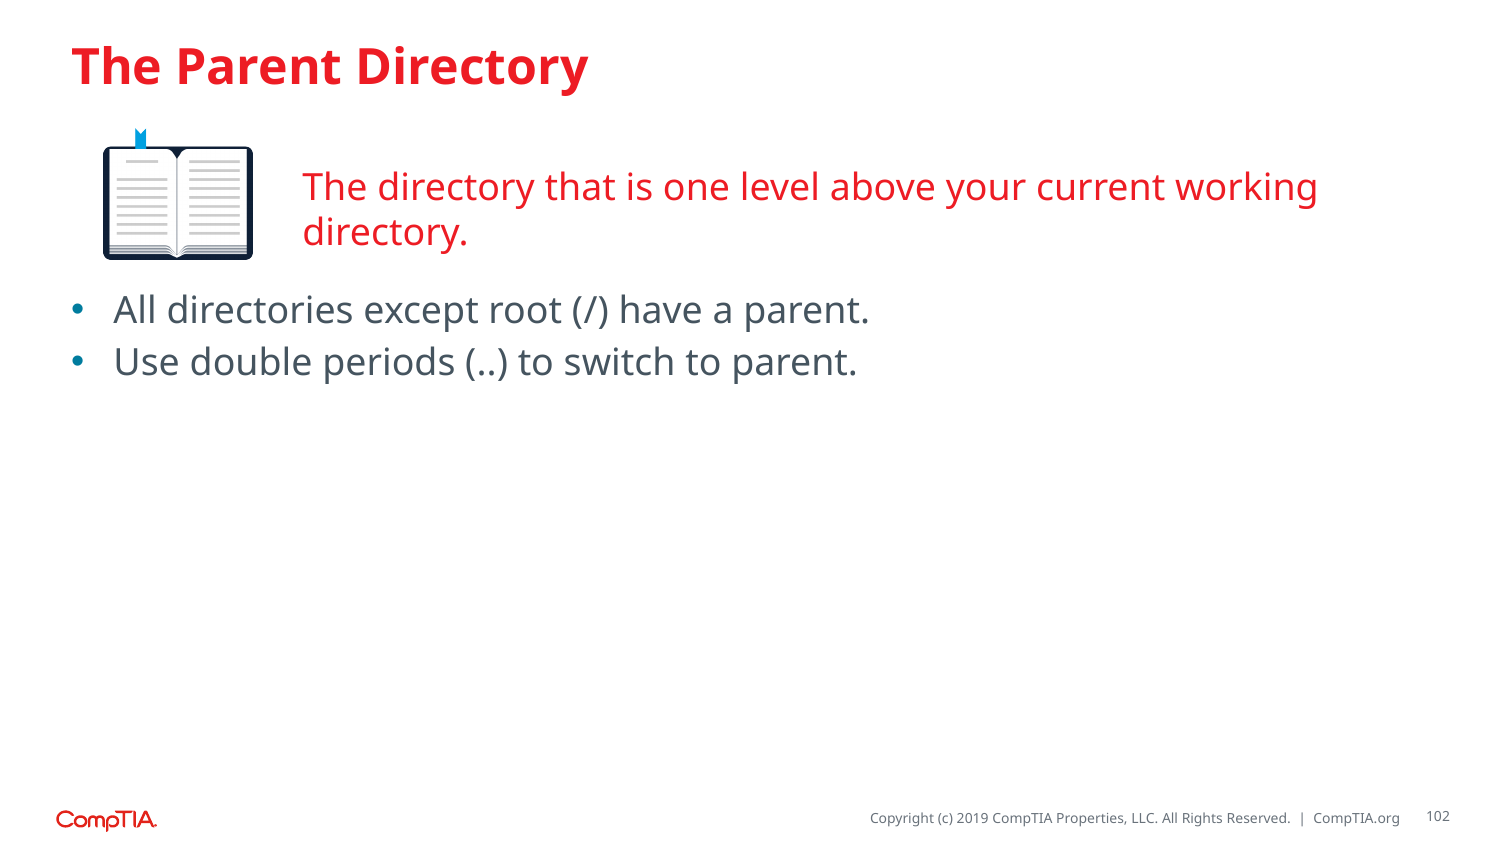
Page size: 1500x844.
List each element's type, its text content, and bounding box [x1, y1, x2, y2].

title The Parent Directory [56, 12, 1444, 117]
picture [103, 128, 253, 260]
list The directory that is one level above your current working directory. [287, 155, 1445, 249]
slide_number 102 [1407, 800, 1450, 835]
list All directories except root (/) have a parent. Use double periods (..) to switch to parent. [56, 278, 1444, 764]
